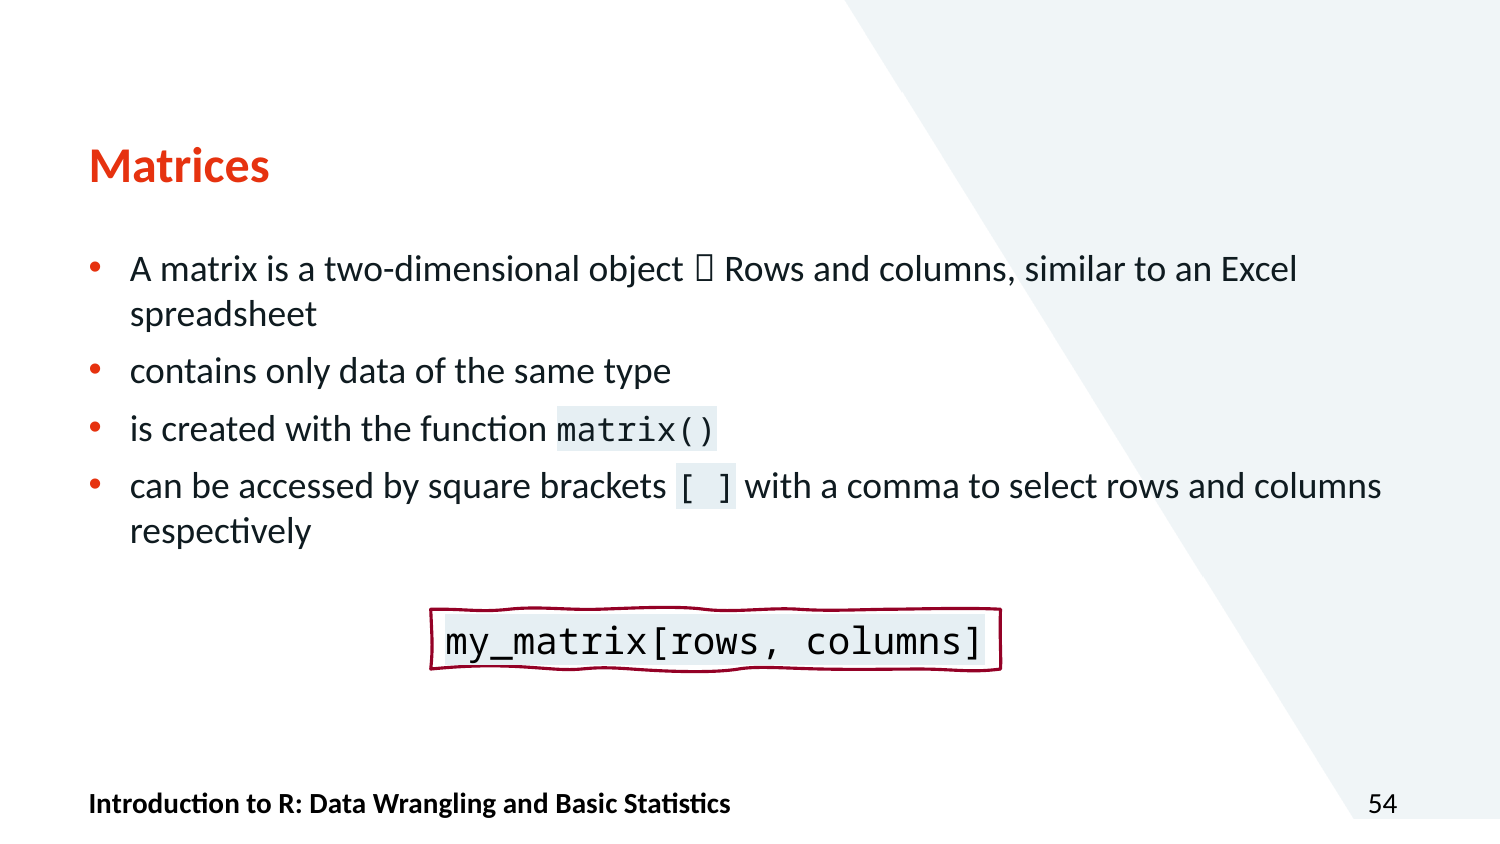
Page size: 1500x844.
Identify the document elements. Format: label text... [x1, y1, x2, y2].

title Matrices [88, 129, 1398, 232]
picture [0, 0, 1500, 819]
text_box my_matrix[rows, columns] [430, 607, 1001, 672]
slide_number 54 [1263, 785, 1398, 819]
footer Introduction to R: Data Wrangling and Basic Statistics [88, 785, 1217, 819]
list A matrix is a two-dimensional object  Rows and columns, similar to an Excel spreadsheet contains only data of the same type is created with the function matrix() can be accessed by square brackets [ ] with a comma to select rows and columns respectively [88, 243, 1398, 756]
